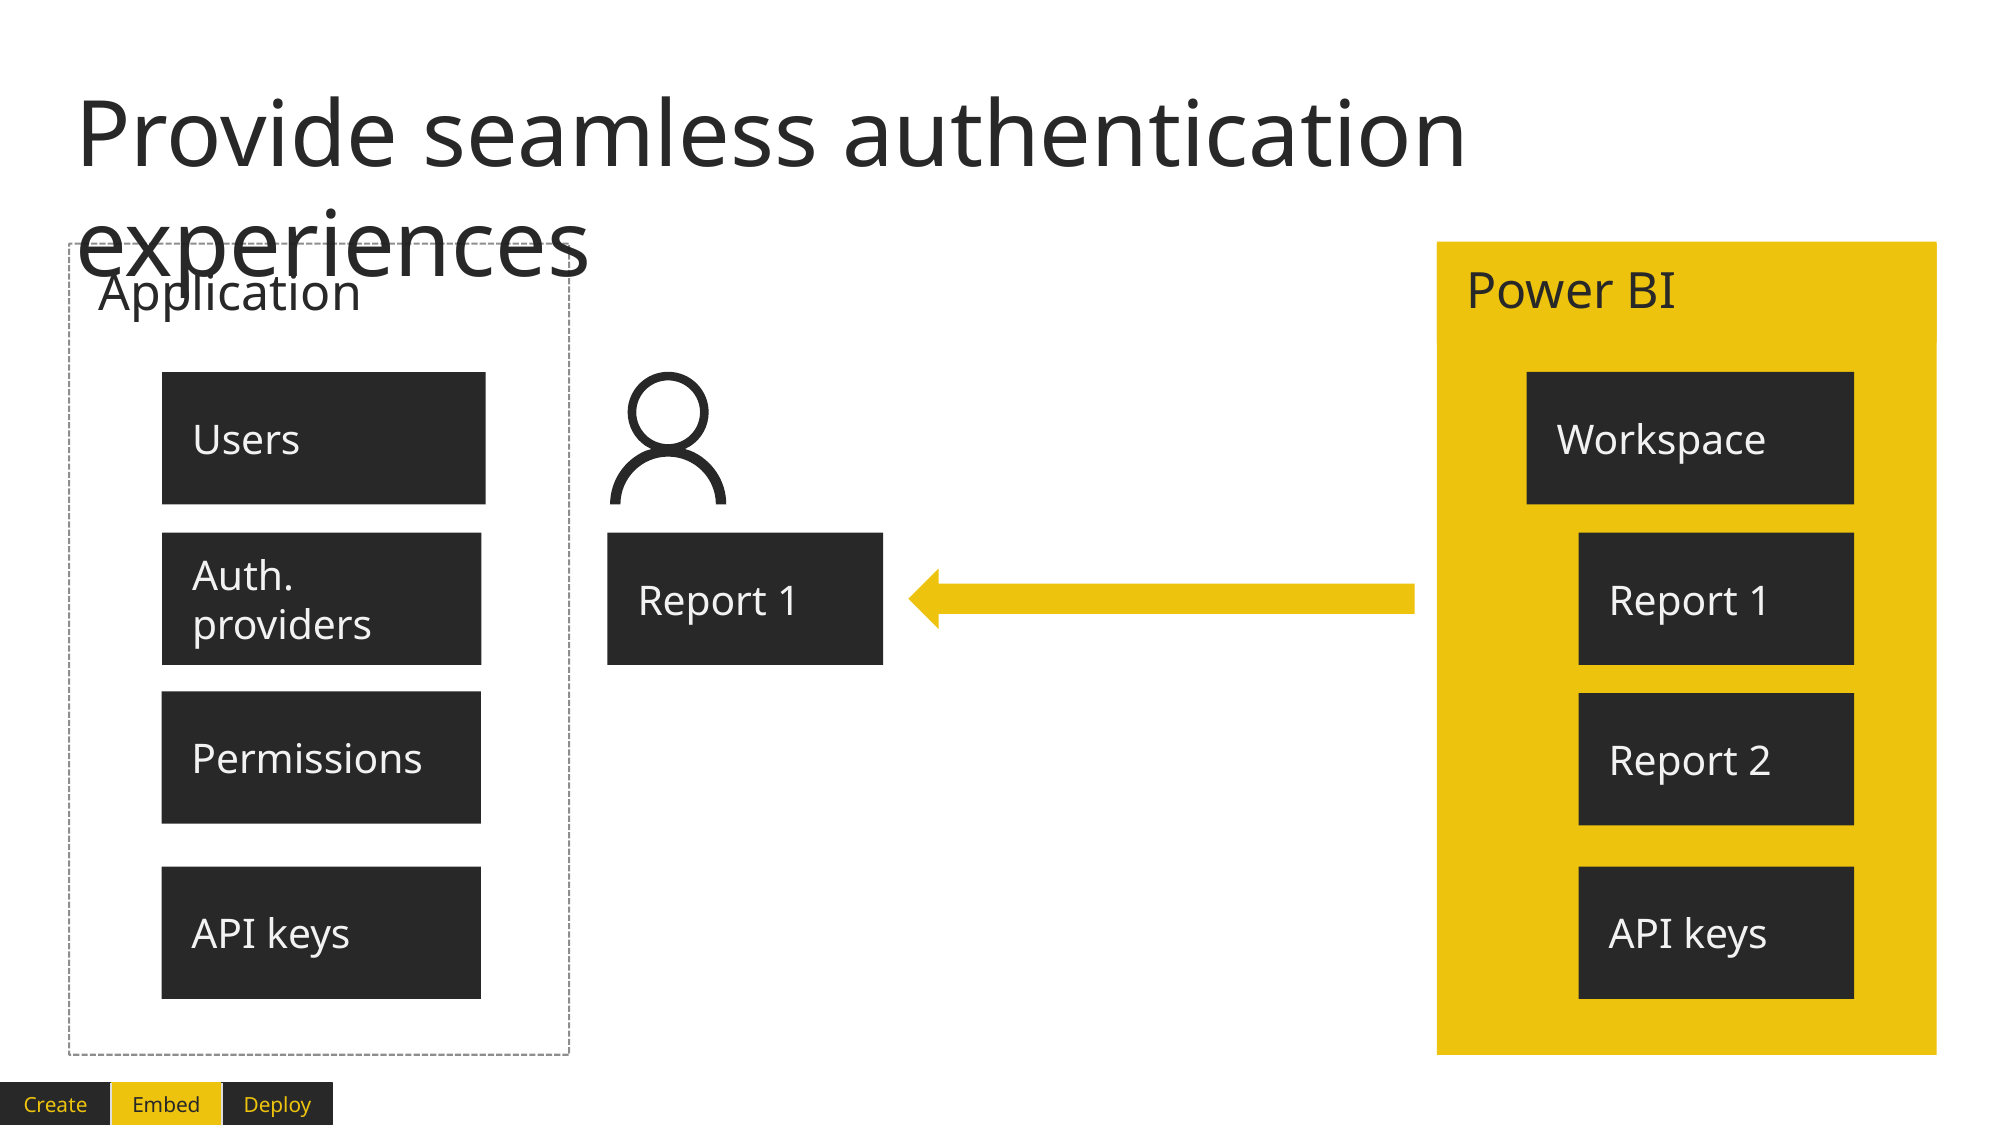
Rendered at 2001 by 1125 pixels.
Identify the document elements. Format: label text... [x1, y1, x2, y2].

text_box [907, 567, 1416, 630]
text_box Report 1 [607, 532, 884, 666]
text_box Power BI [1436, 241, 1937, 343]
text_box Report 1 [1578, 532, 1855, 666]
text_box Report 2 [1578, 692, 1855, 826]
text_box API keys [1578, 866, 1855, 1000]
text_box Provide seamless authentication experiences [0, 0, 2000, 258]
text_box Workspace [1526, 371, 1855, 505]
text_box [68, 243, 570, 1056]
text_box [1436, 243, 1938, 1056]
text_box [0, 1082, 334, 1125]
text_box [609, 370, 728, 506]
